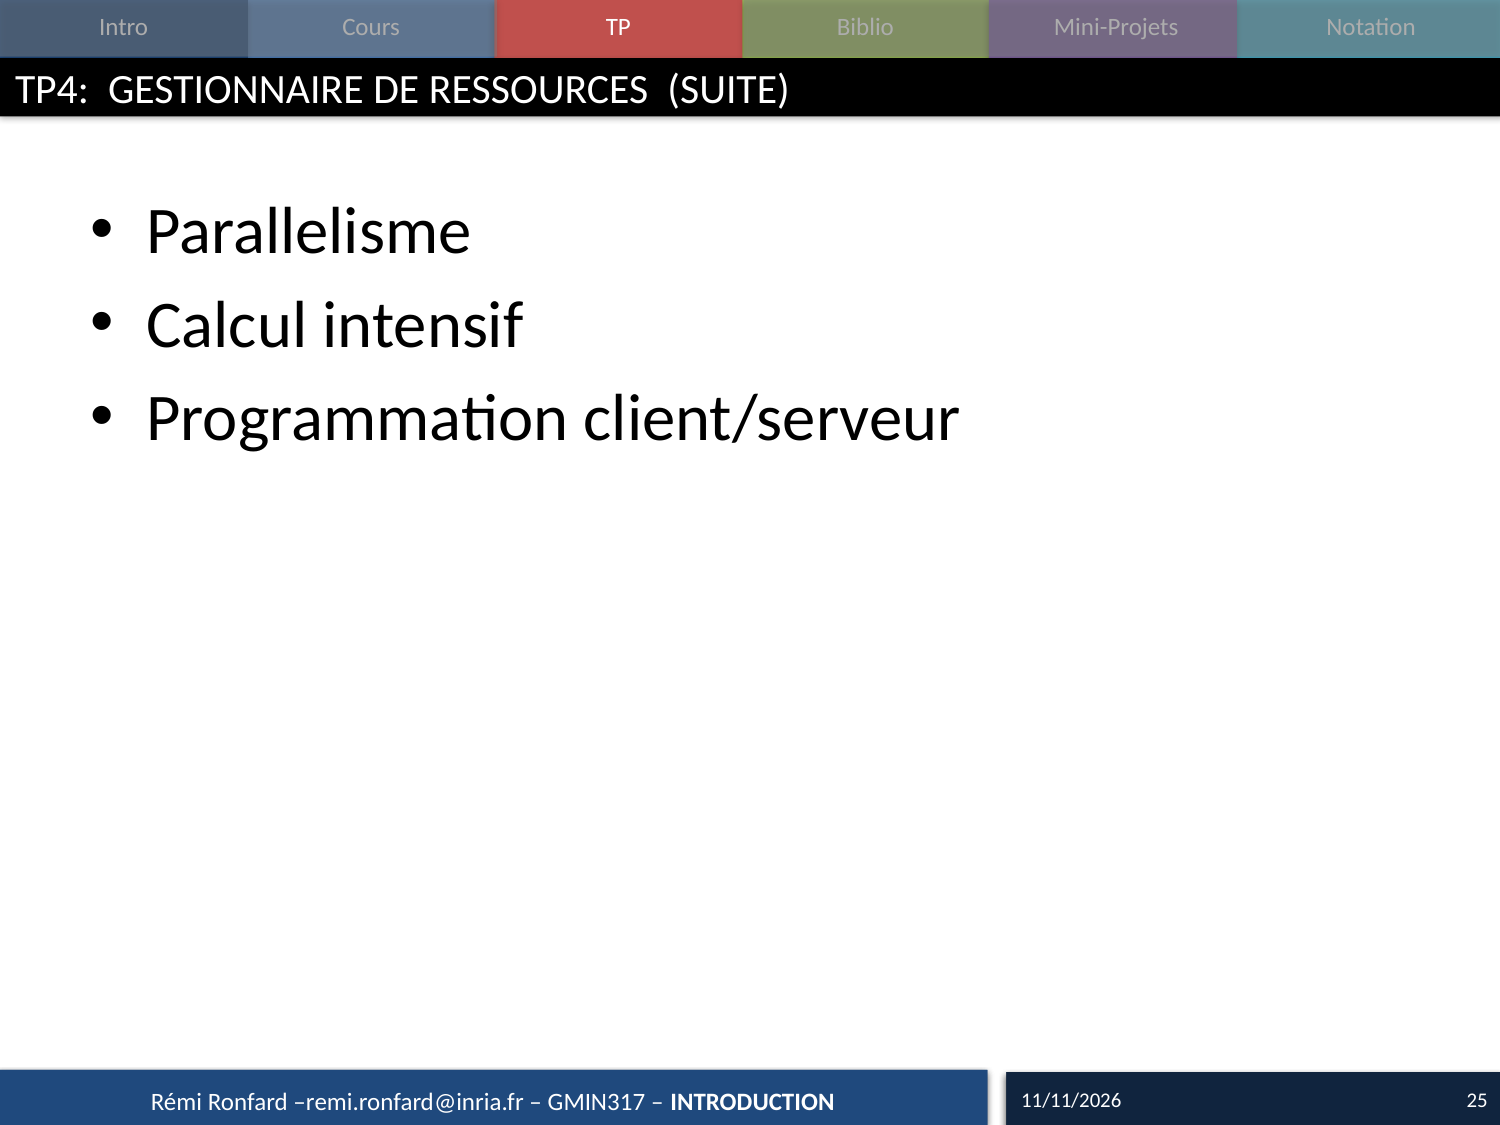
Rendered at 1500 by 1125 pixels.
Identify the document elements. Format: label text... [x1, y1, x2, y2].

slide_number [1006, 1070, 1153, 1125]
slide_number 25 [1153, 1071, 1500, 1125]
list Parallelisme Calcul intensif Programmation client/serveur [75, 179, 1425, 1005]
title TP4: GESTIONNAIRE DE RESSOURCES (SUITE) [0, 58, 1500, 117]
footer Rémi Ronfard –remi.ronfard@inria.fr – GMIN317 – INTRODUCTION [0, 1072, 988, 1125]
